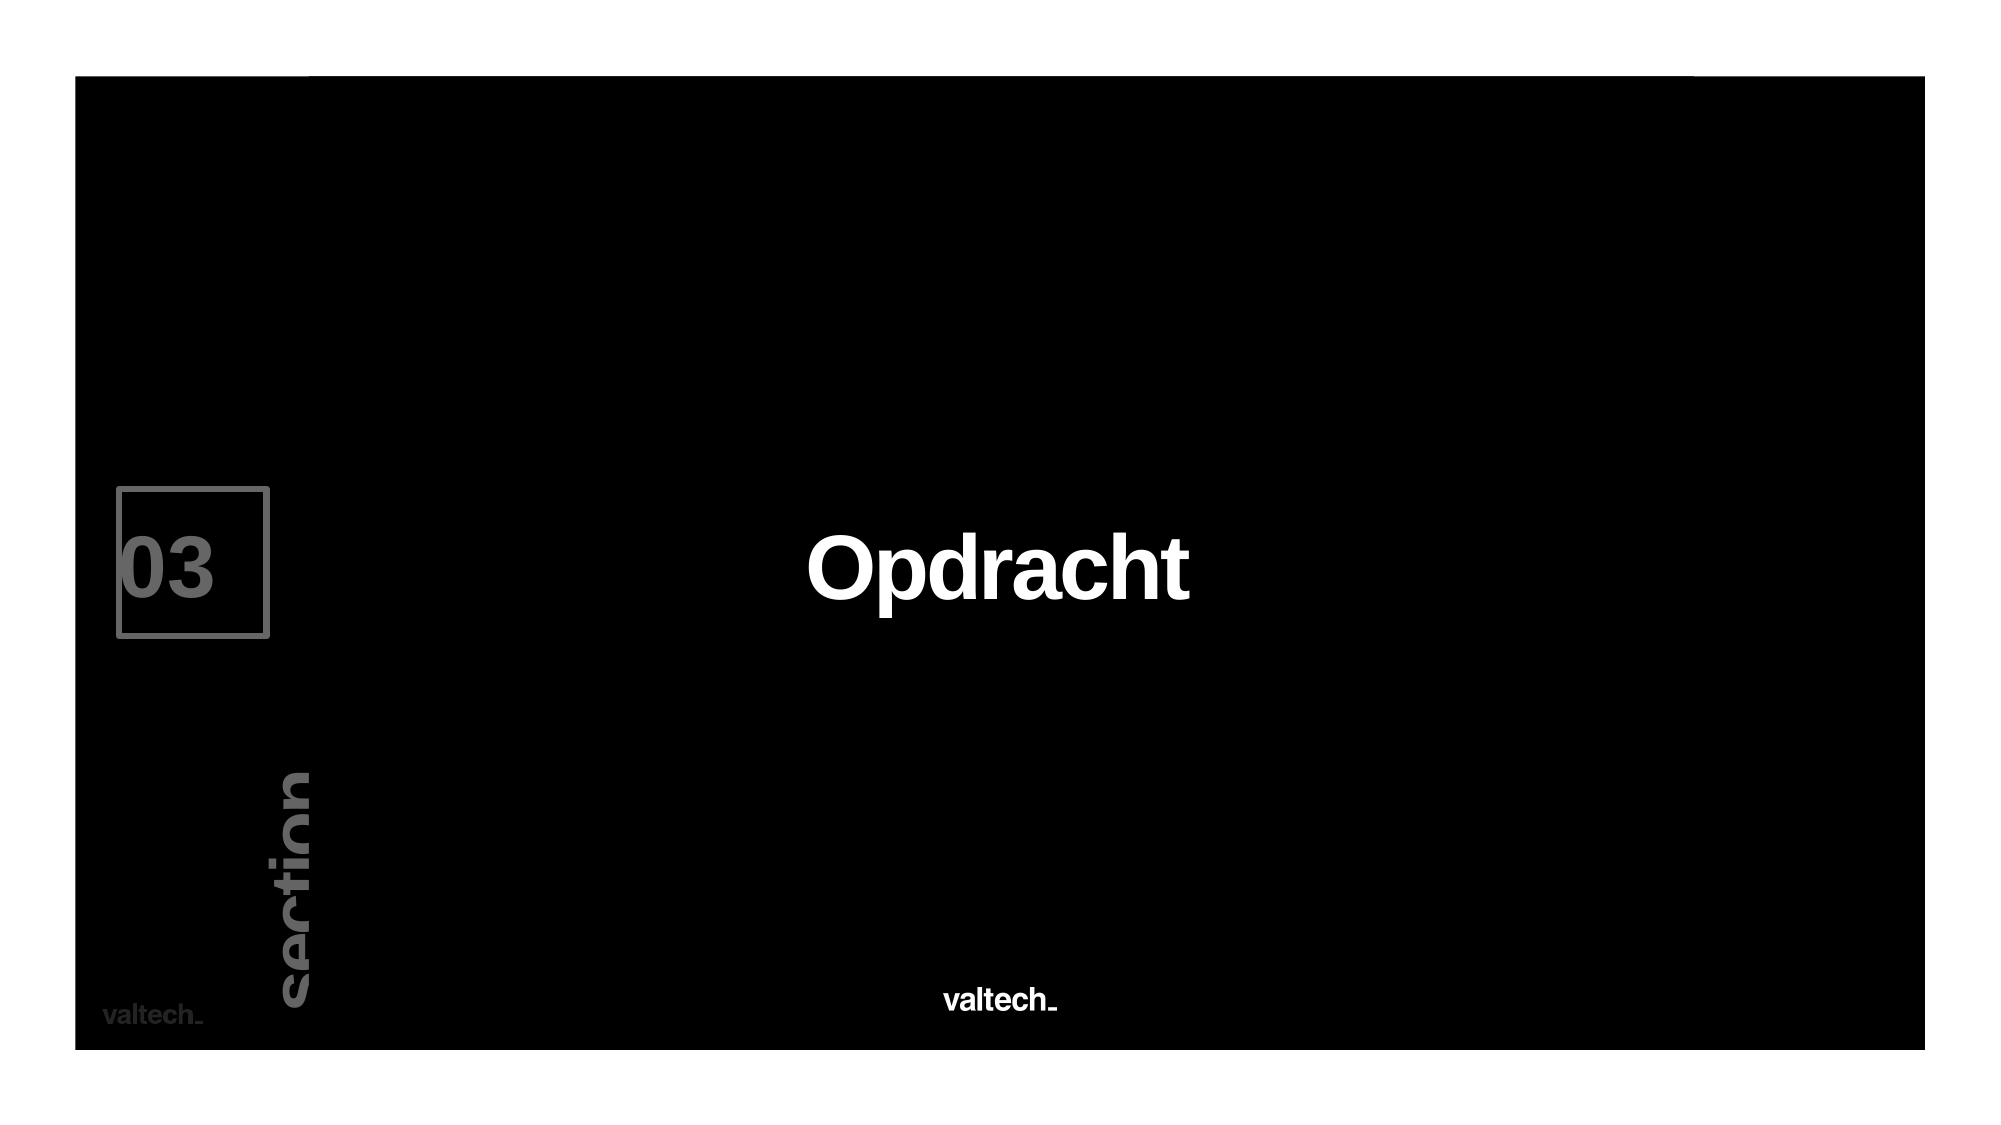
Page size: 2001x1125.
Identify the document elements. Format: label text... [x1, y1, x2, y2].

list 03 [116, 486, 270, 639]
title Opdracht [421, 375, 1575, 750]
